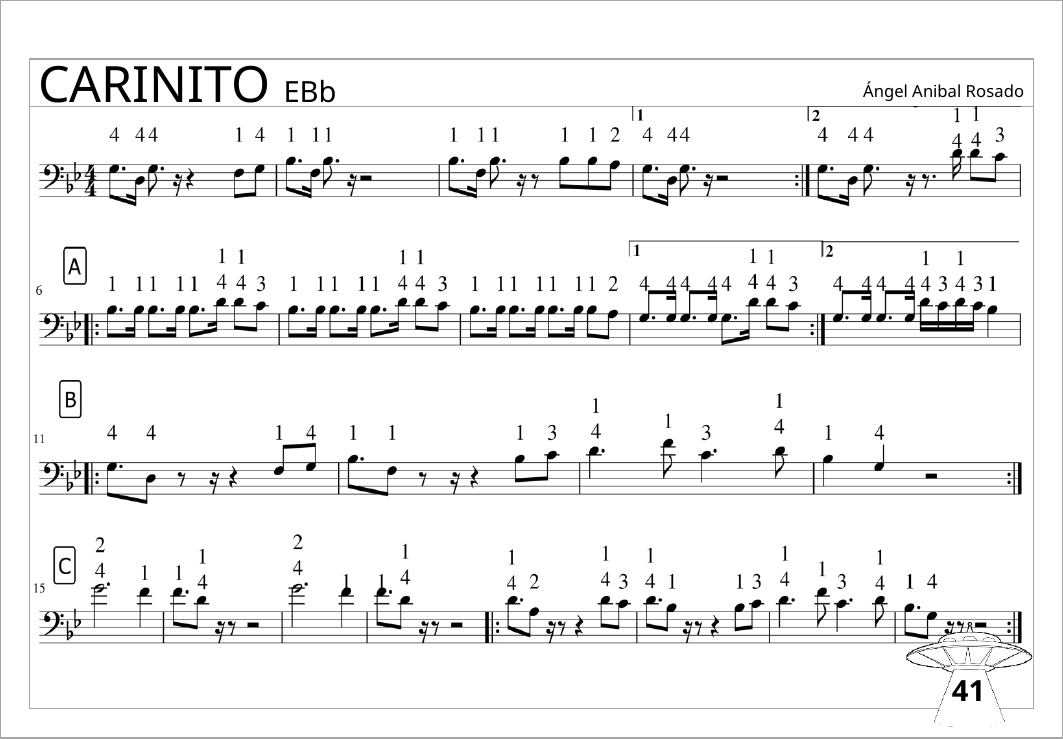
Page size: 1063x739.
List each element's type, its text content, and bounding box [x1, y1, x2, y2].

text_box CARINITO EBb [23, 45, 756, 104]
text_box [0, 0, 1063, 739]
picture [16, 105, 1051, 739]
text_box Ángel Anibal Rosado [756, 53, 1040, 105]
text_box [756, 57, 1035, 104]
